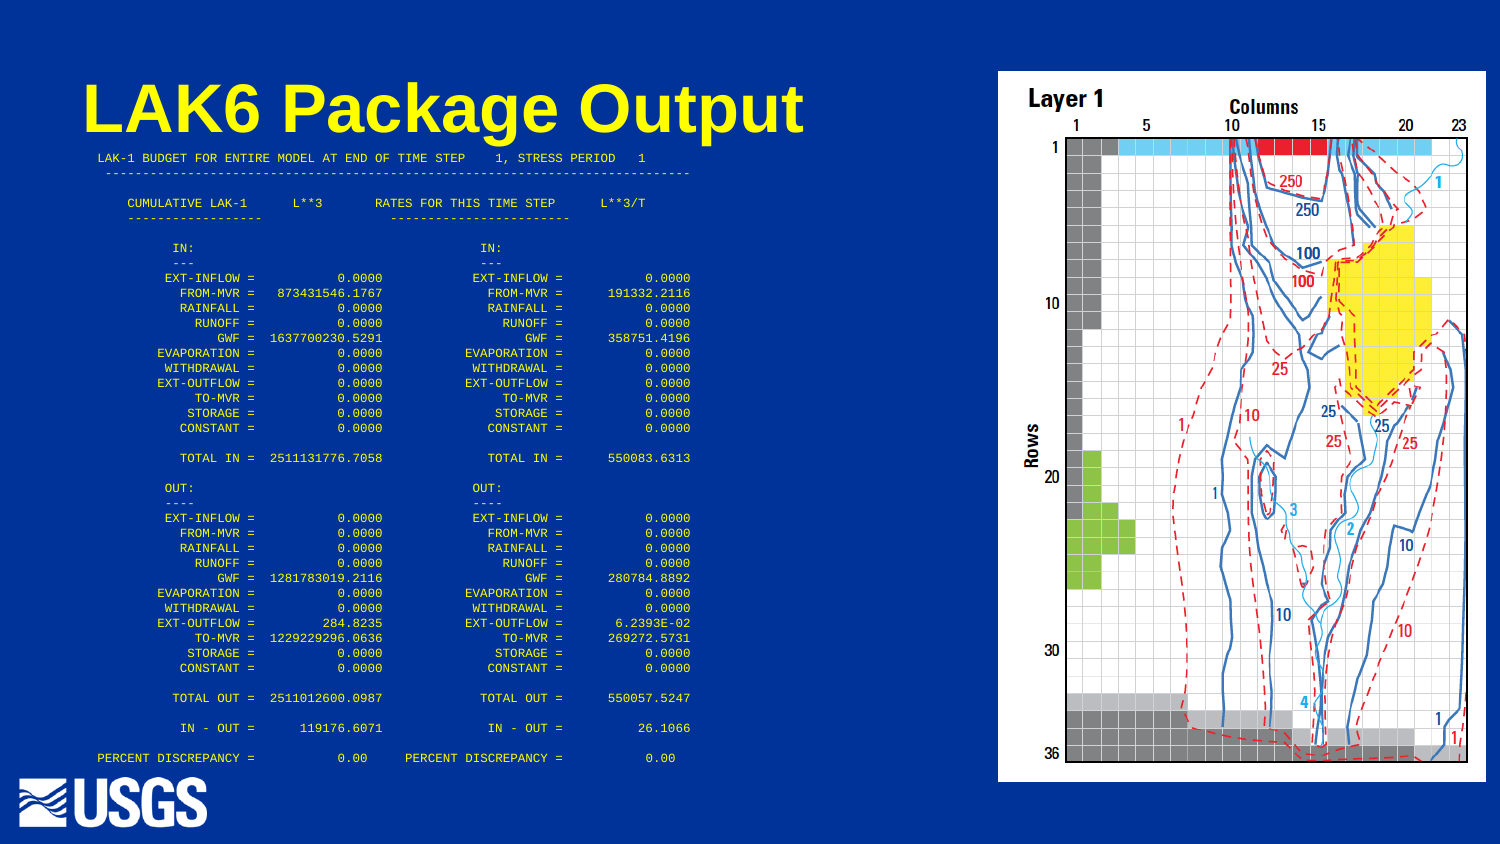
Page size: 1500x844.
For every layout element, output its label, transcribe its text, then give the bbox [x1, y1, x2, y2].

text_box LAK-1 BUDGET FOR ENTIRE MODEL AT END OF TIME STEP 1, STRESS PERIOD 1 ------------------------------------------------------------------------------ CUMULATIVE LAK-1 L**3 RATES FOR THIS TIME STEP L**3/T ------------------ ------------------------ IN: IN: --- --- EXT-INFLOW = 0.0000 EXT-INFLOW = 0.0000 FROM-MVR = 873431546.1767 FROM-MVR = 191332.2116 RAINFALL = 0.0000 RAINFALL = 0.0000 RUNOFF = 0.0000 RUNOFF = 0.0000 GWF = 1637700230.5291 GWF = 358751.4196 EVAPORATION = 0.0000 EVAPORATION = 0.0000 WITHDRAWAL = 0.0000 WITHDRAWAL = 0.0000 EXT-OUTFLOW = 0.0000 EXT-OUTFLOW = 0.0000 TO-MVR = 0.0000 TO-MVR = 0.0000 STORAGE = 0.0000 STORAGE = 0.0000 CONSTANT = 0.0000 CONSTANT = 0.0000 TOTAL IN = 2511131776.7058 TOTAL IN = 550083.6313 OUT: OUT: ---- ---- EXT-INFLOW = 0.0000 EXT-INFLOW = 0.0000 FROM-MVR = 0.0000 FROM-MVR = 0.0000 RAINFALL = 0.0000 RAINFALL = 0.0000 RUNOFF = 0.0000 RUNOFF = 0.0000 GWF = 1281783019.2116 GWF = 280784.8892 EVAPORATION = 0.0000 EVAPORATION = 0.0000 WITHDRAWAL = 0.0000 WITHDRAWAL = 0.0000 EXT-OUTFLOW = 284.8235 EXT-OUTFLOW = 6.2393E-02 TO-MVR = 1229229296.0636 TO-MVR = 269272.5731 STORAGE = 0.0000 STORAGE = 0.0000 CONSTANT = 0.0000 CONSTANT = 0.0000 TOTAL OUT = 2511012600.0987 TOTAL OUT = 550057.5247 IN - OUT = 119176.6071 IN - OUT = 26.1066 PERCENT DISCREPANCY = 0.00 PERCENT DISCREPANCY = 0.00 [75, 143, 996, 788]
title LAK6 Package Output [74, 61, 1425, 157]
picture [998, 71, 1486, 782]
